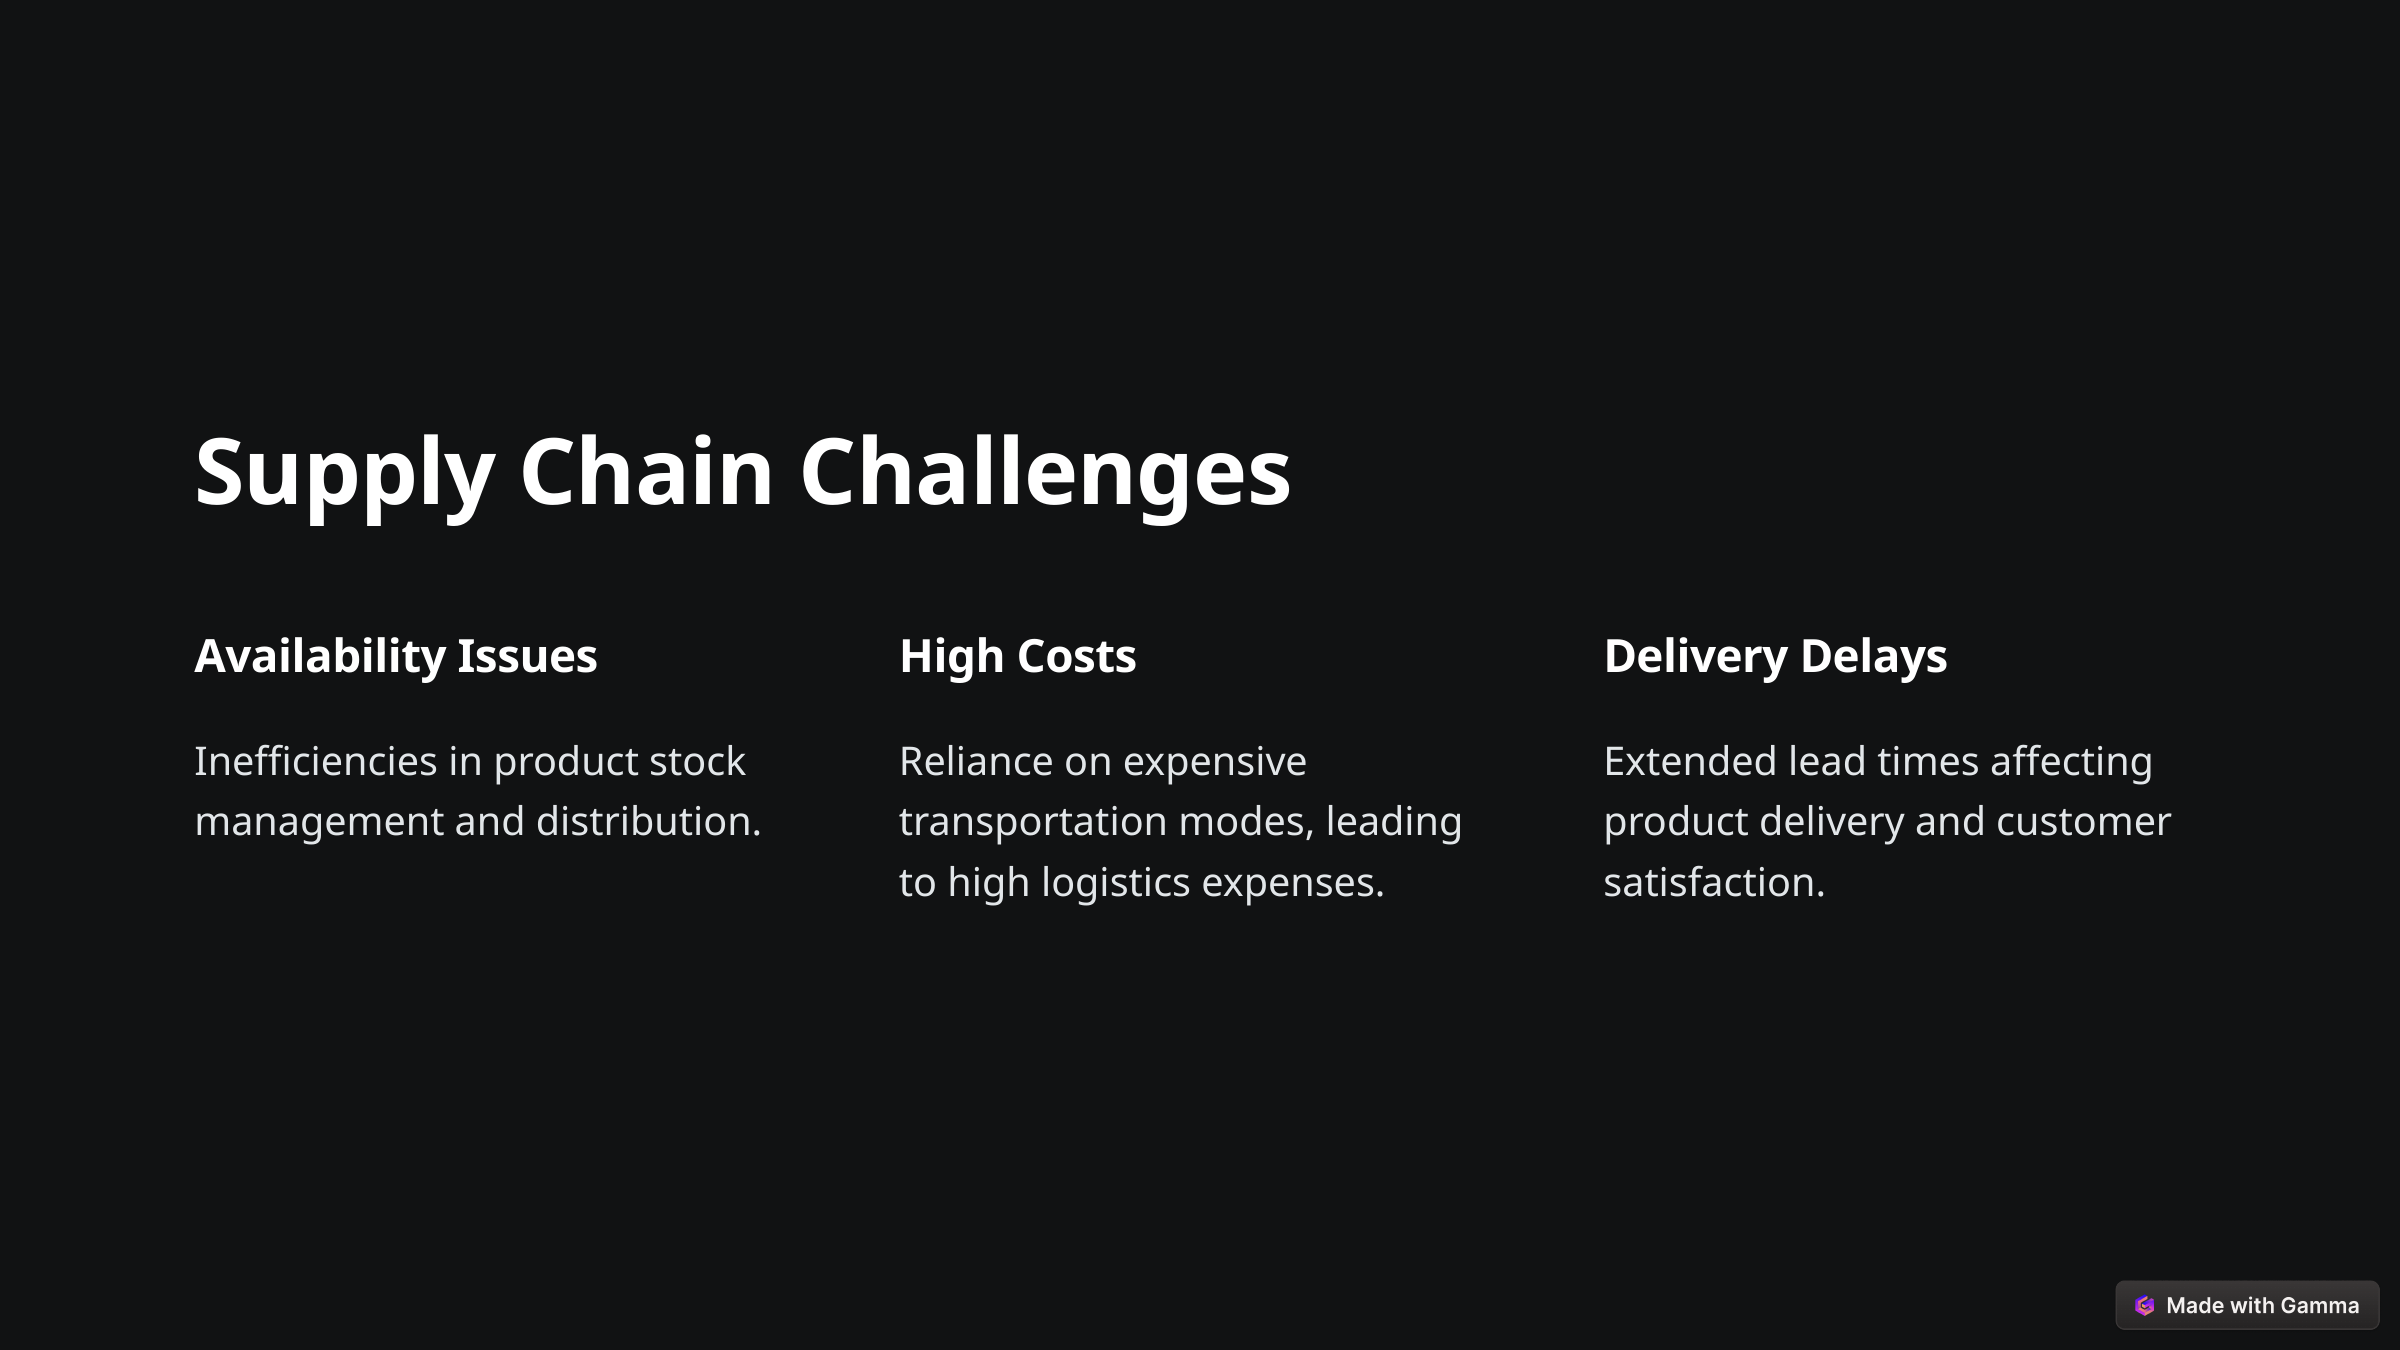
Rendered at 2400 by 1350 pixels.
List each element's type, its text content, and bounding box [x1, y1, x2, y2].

text_box Supply Chain Challenges [194, 408, 1373, 524]
text_box Delivery Delays [1603, 624, 2064, 683]
text_box Availability Issues [194, 624, 655, 683]
text_box Inefficiencies in product stock management and distribution. [194, 722, 799, 845]
text_box Reliance on expensive transportation modes, leading to high logistics expenses. [898, 722, 1504, 906]
text_box High Costs [898, 624, 1360, 683]
text_box Extended lead times affecting product delivery and customer satisfaction. [1603, 722, 2208, 906]
picture [2106, 1271, 2389, 1339]
